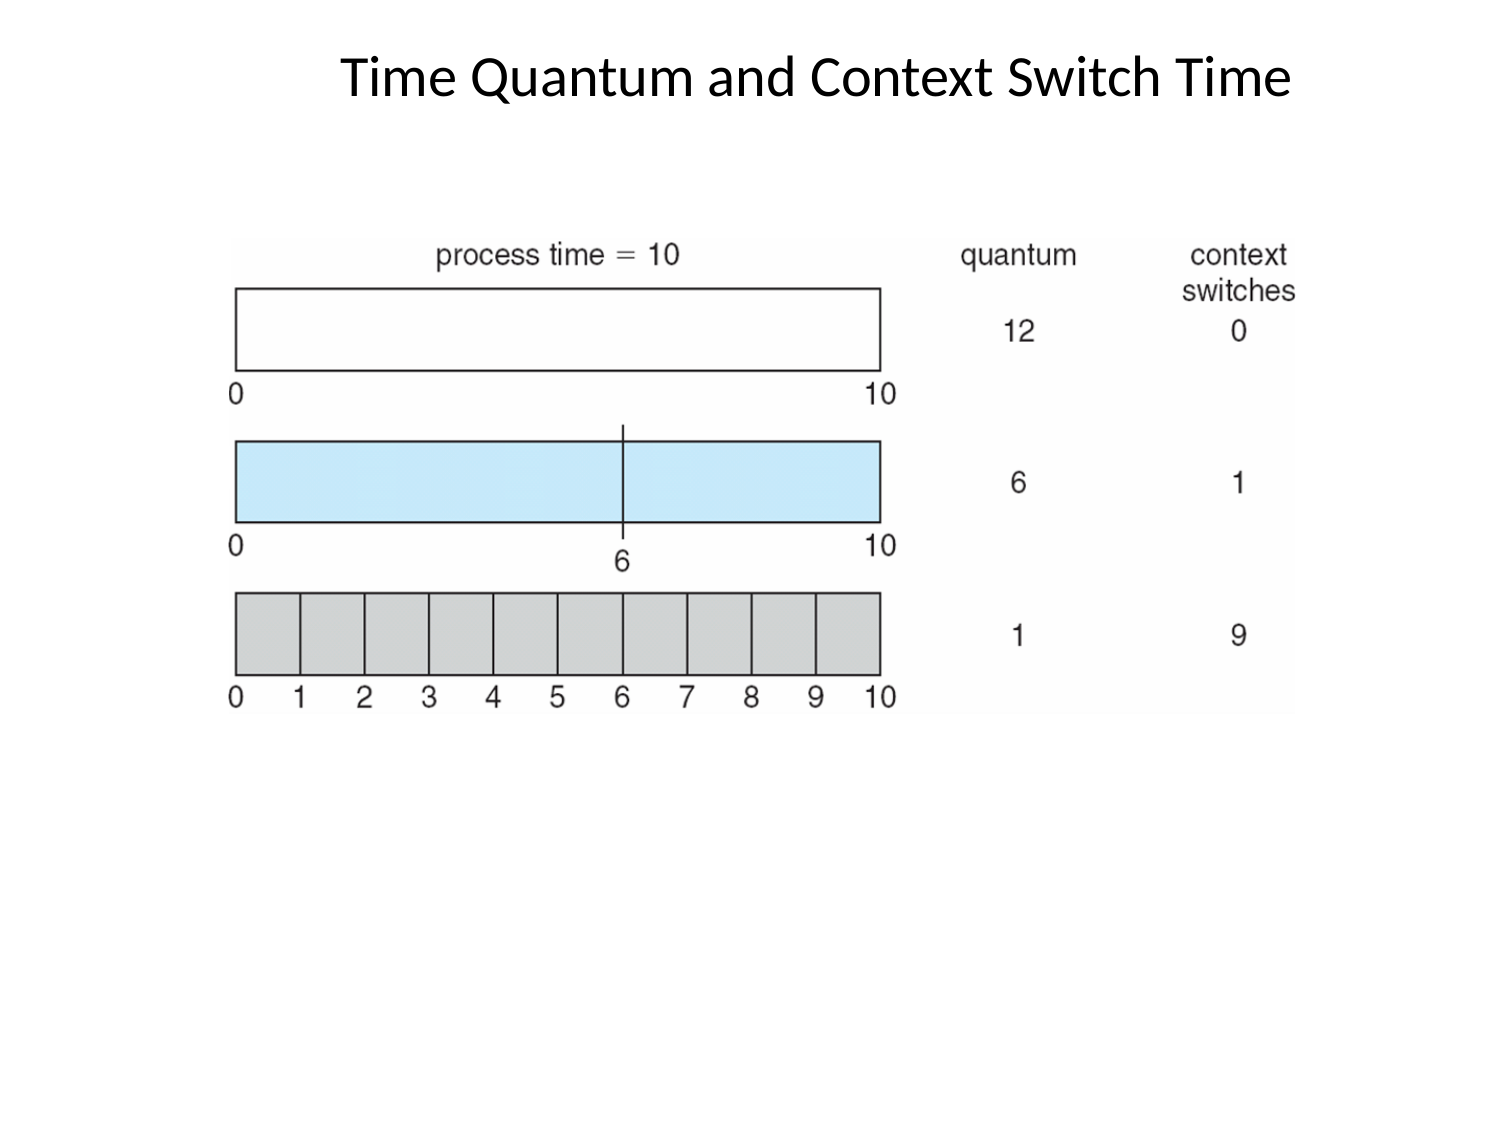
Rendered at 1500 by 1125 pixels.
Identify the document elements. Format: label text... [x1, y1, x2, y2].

title Time Quantum and Context Switch Time [174, 29, 1459, 117]
picture [224, 237, 1297, 715]
